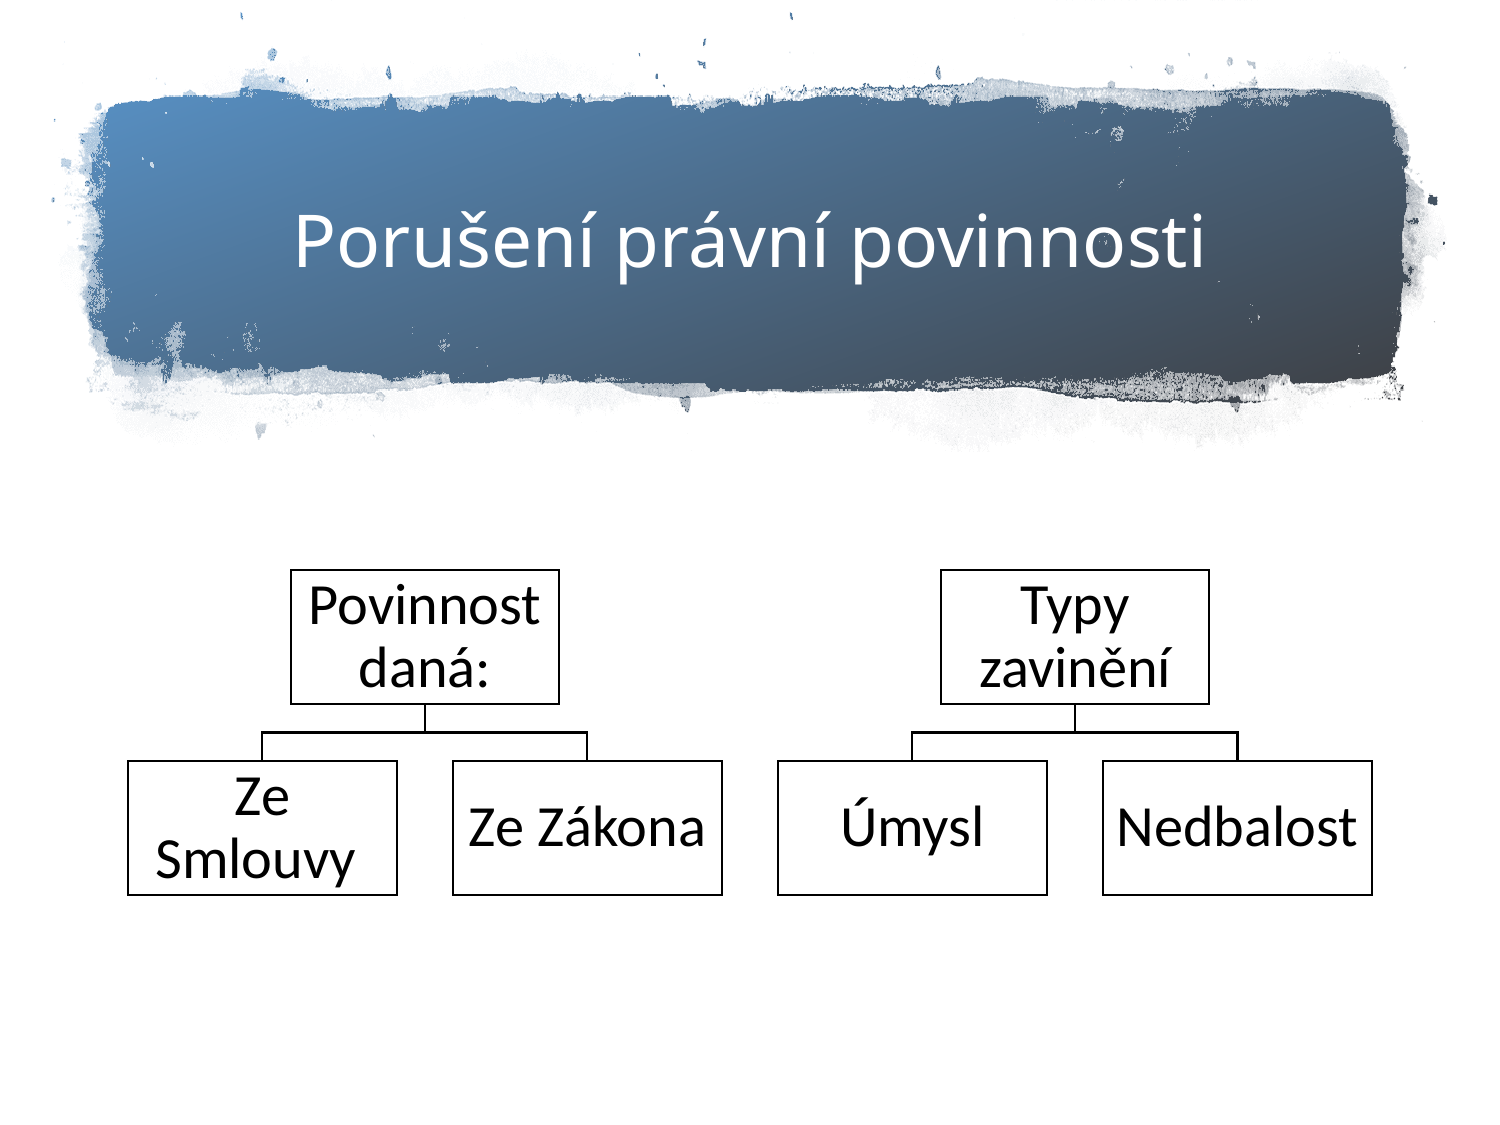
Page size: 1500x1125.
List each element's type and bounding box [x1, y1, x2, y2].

picture [0, 0, 1500, 1125]
list [127, 475, 1373, 990]
